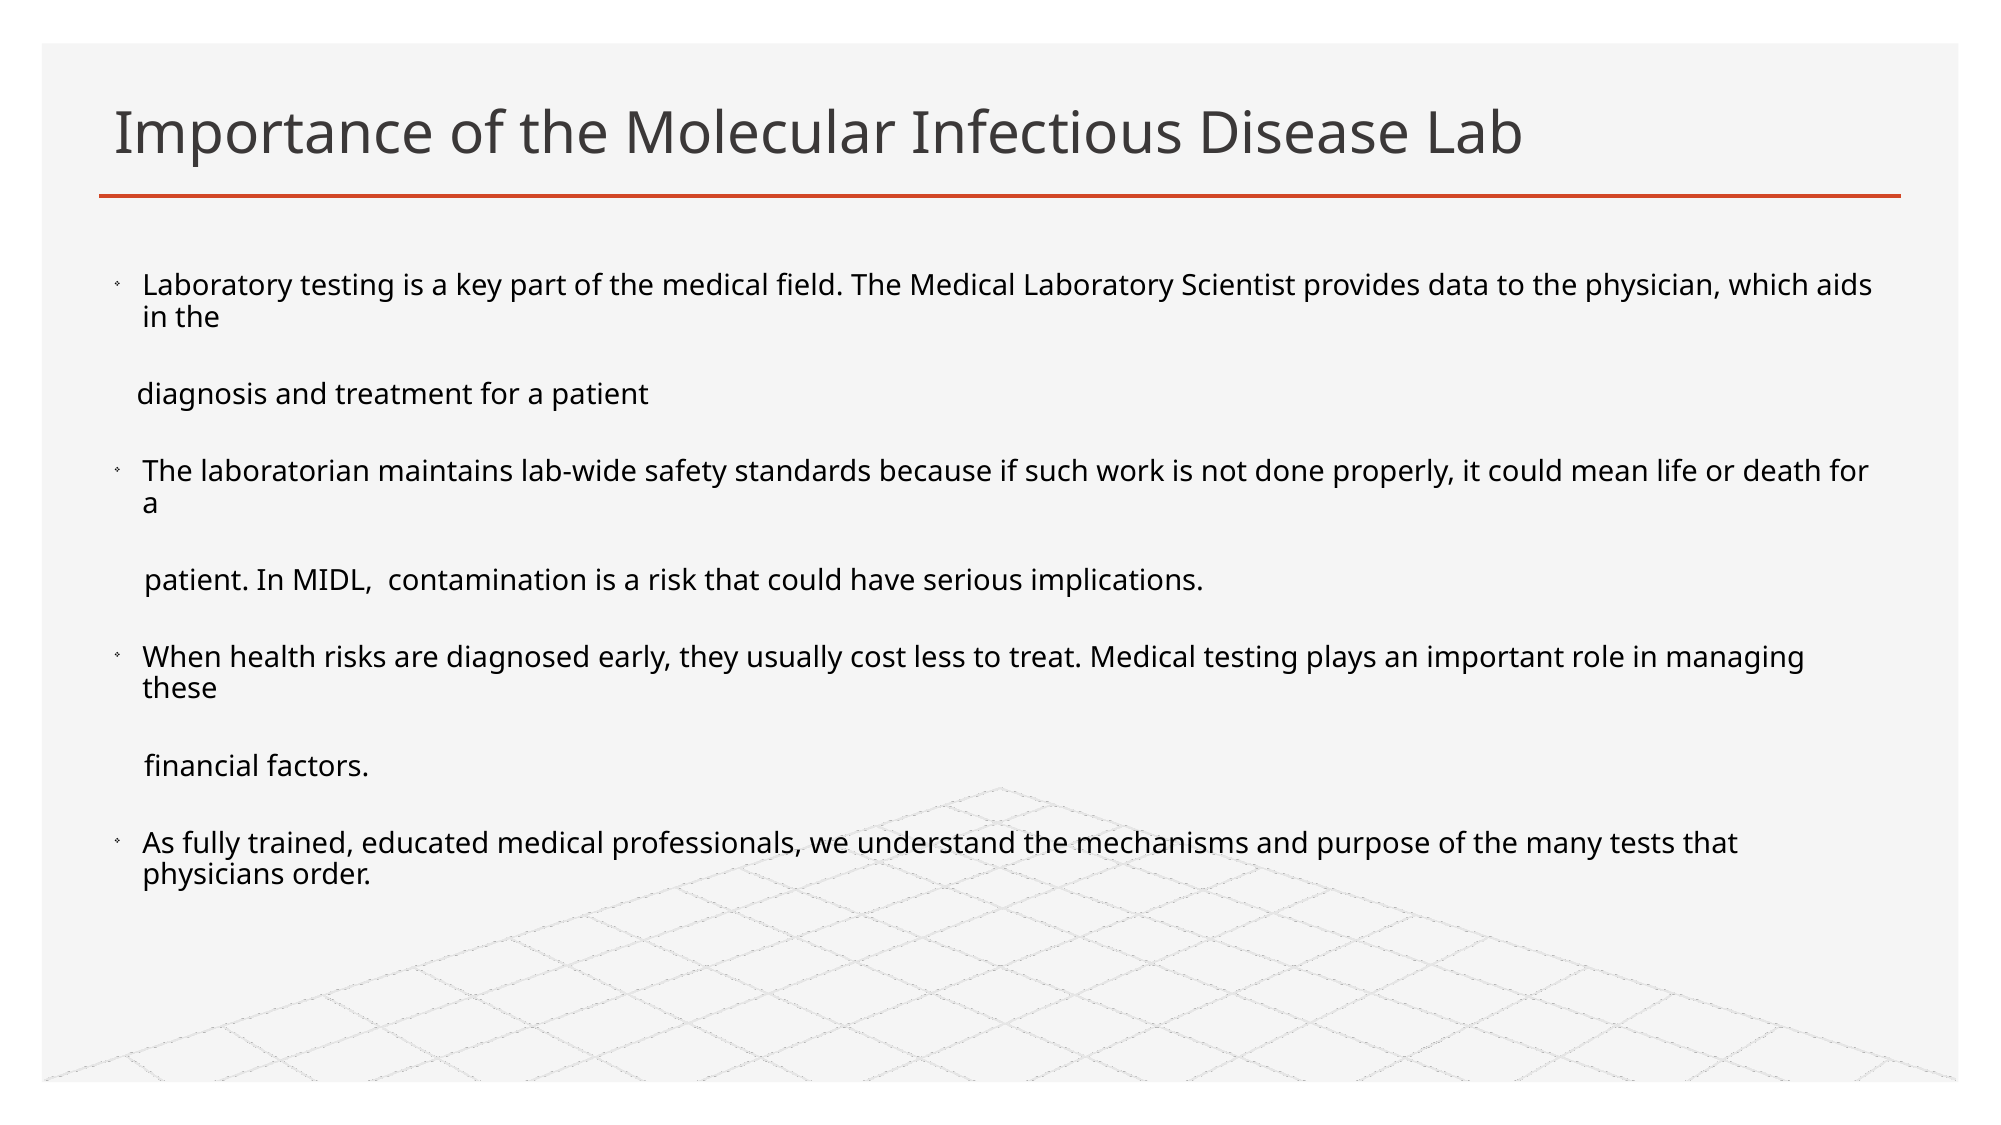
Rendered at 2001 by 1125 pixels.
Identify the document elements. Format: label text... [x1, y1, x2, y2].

title Importance of the Molecular Infectious Disease Lab [99, 73, 1901, 197]
list Laboratory testing is a key part of the medical field. The Medical Laboratory Scientist provides data to the physician, which aids in the diagnosis and treatment for a patient The laboratorian maintains lab-wide safety standards because if such work is not done properly, it could mean life or death for a patient. In MIDL, contamination is a risk that could have serious implications. When health risks are diagnosed early, they usually cost less to treat. Medical testing plays an important role in managing these financial factors. As fully trained, educated medical professionals, we understand the mechanisms and purpose of the many tests that physicians order. [99, 263, 1901, 1014]
picture [44, 787, 1956, 1081]
